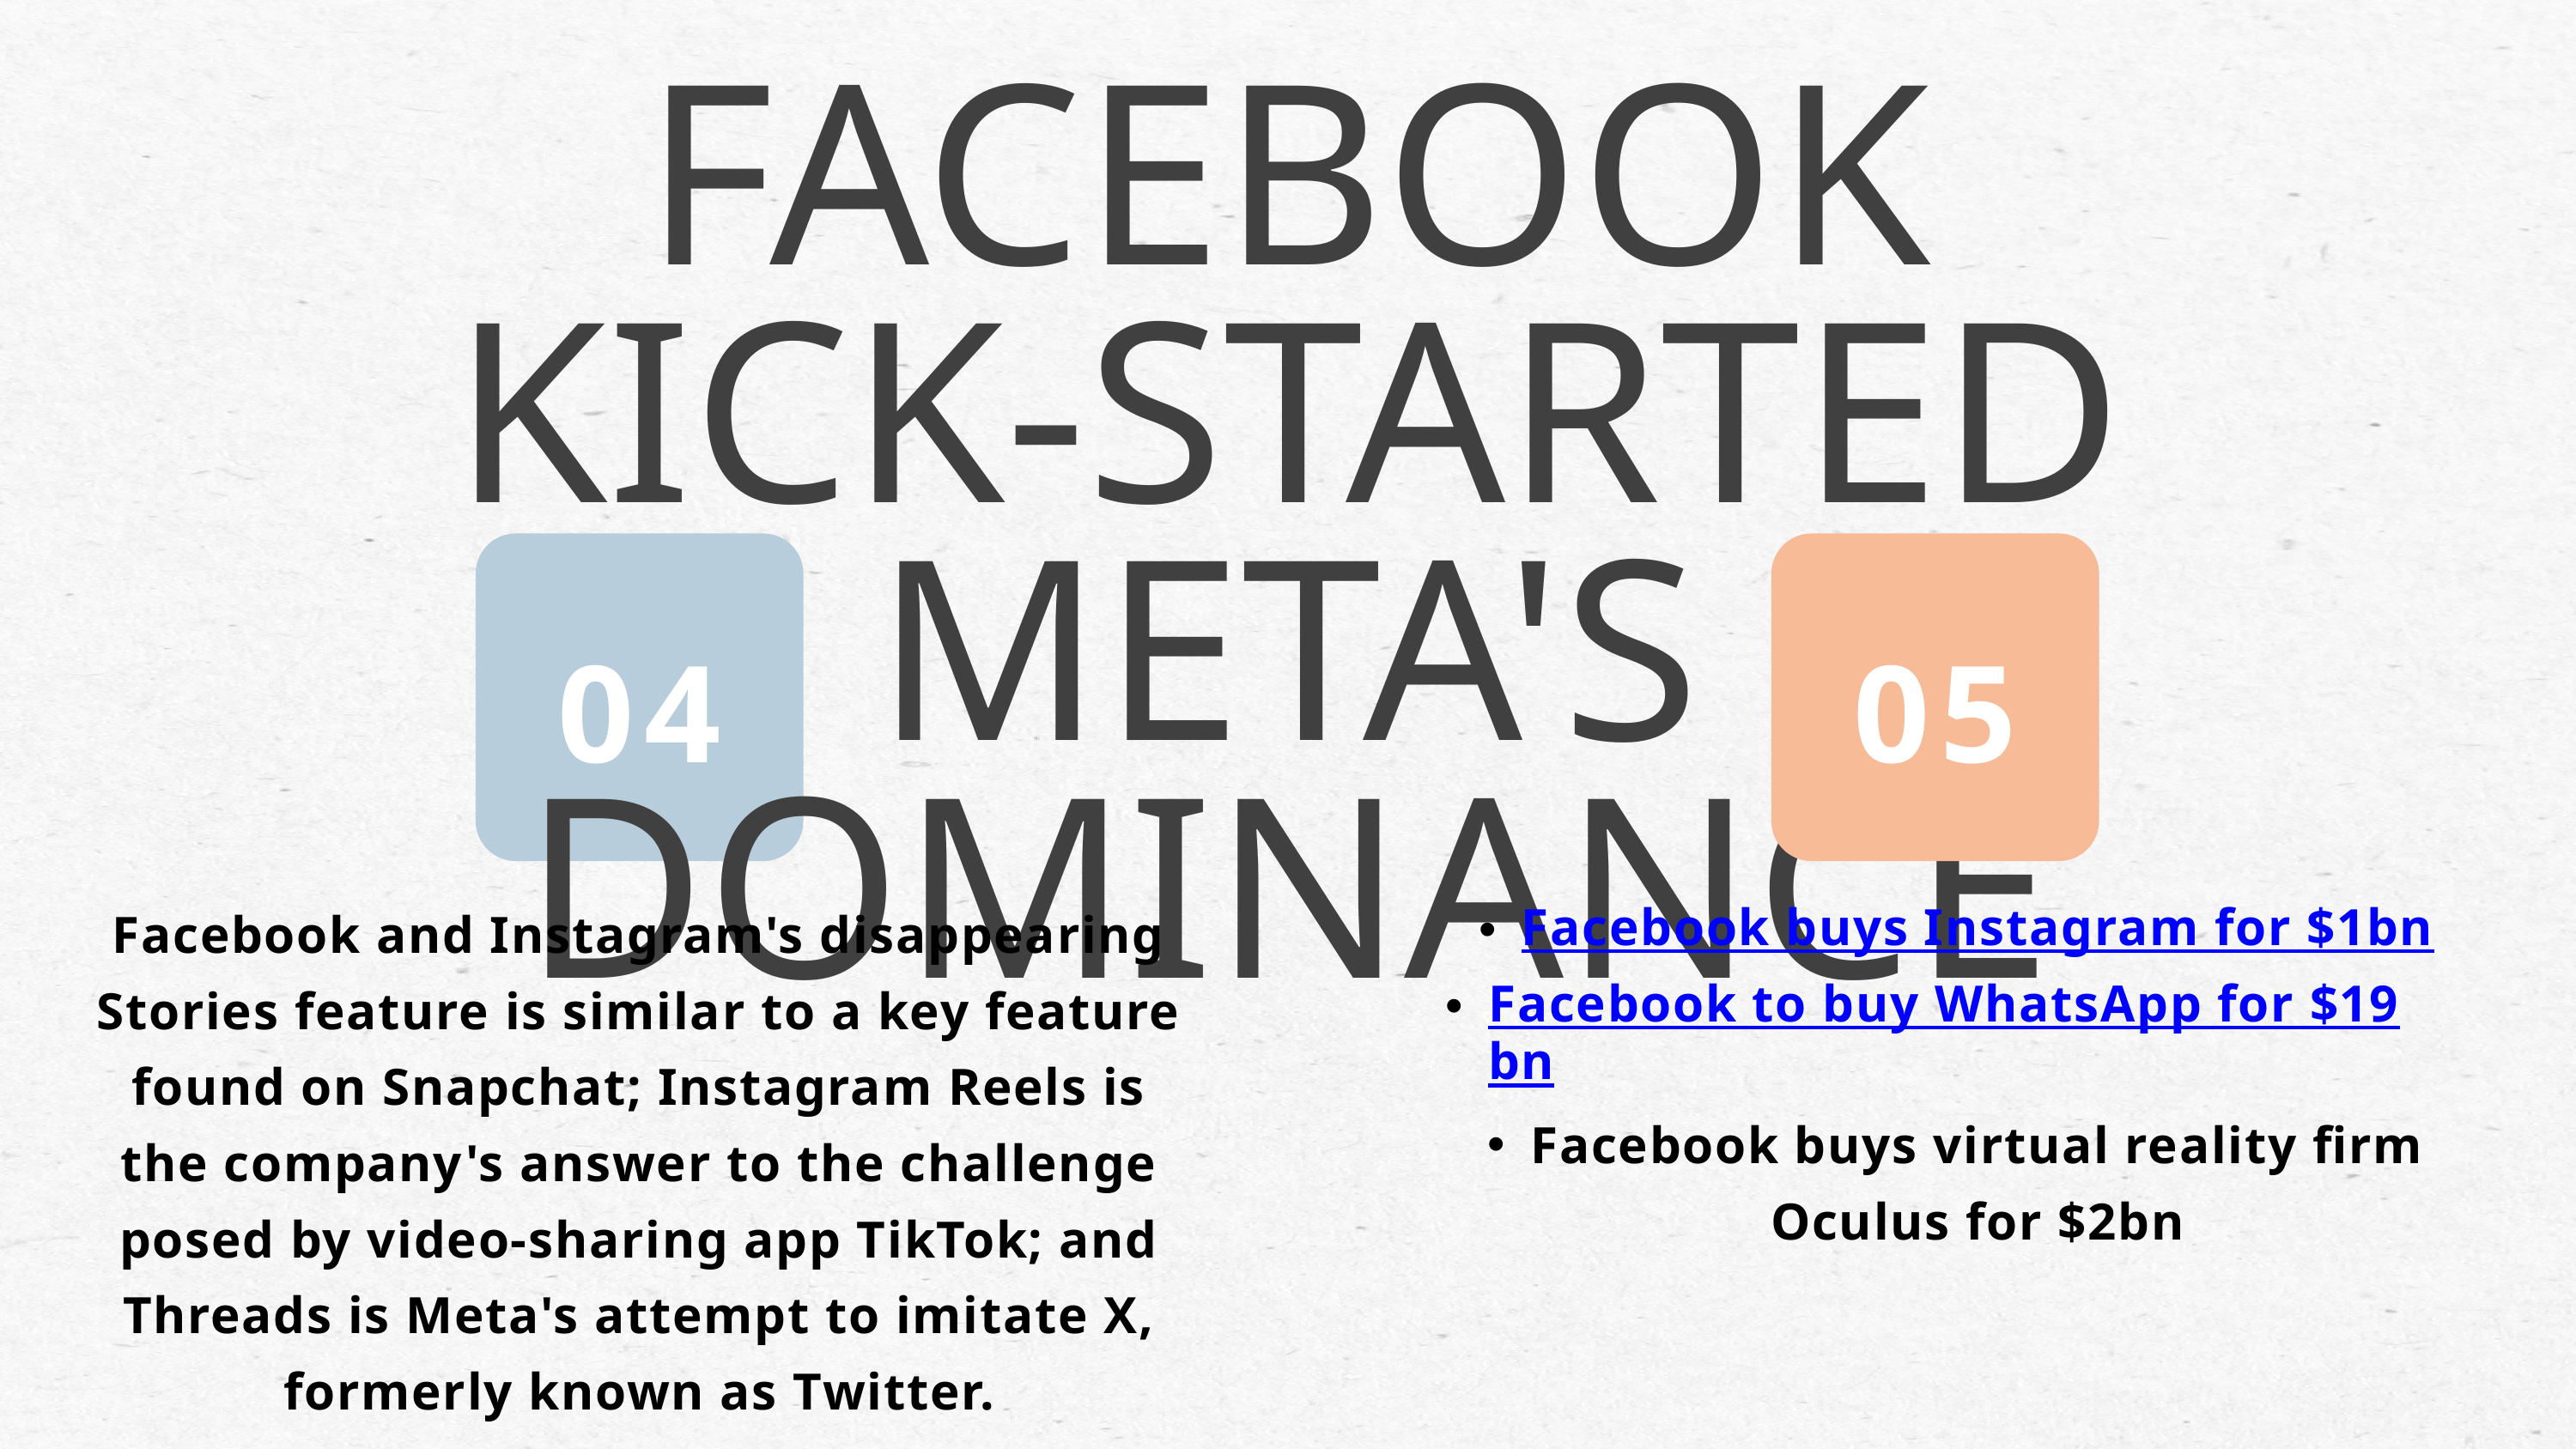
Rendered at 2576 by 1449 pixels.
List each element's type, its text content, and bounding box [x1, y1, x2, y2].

text_box [0, 0, 2576, 1449]
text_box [475, 533, 804, 862]
text_box Facebook buys Instagram for $1bn Facebook to buy WhatsApp for $19bn Facebook buys virtual reality firm Oculus for $2bn [1430, 887, 2441, 1192]
text_box FACEBOOK KICK-STARTED META'S DOMINANCE [367, 76, 2209, 1029]
text_box Facebook and Instagram's disappearing Stories feature is similar to a key feature found on Snapchat; Instagram Reels is the company's answer to the challenge posed by video-sharing app TikTok; and Threads is Meta's attempt to imitate X, formerly known as Twitter. [88, 887, 1191, 1421]
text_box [1771, 533, 2099, 862]
